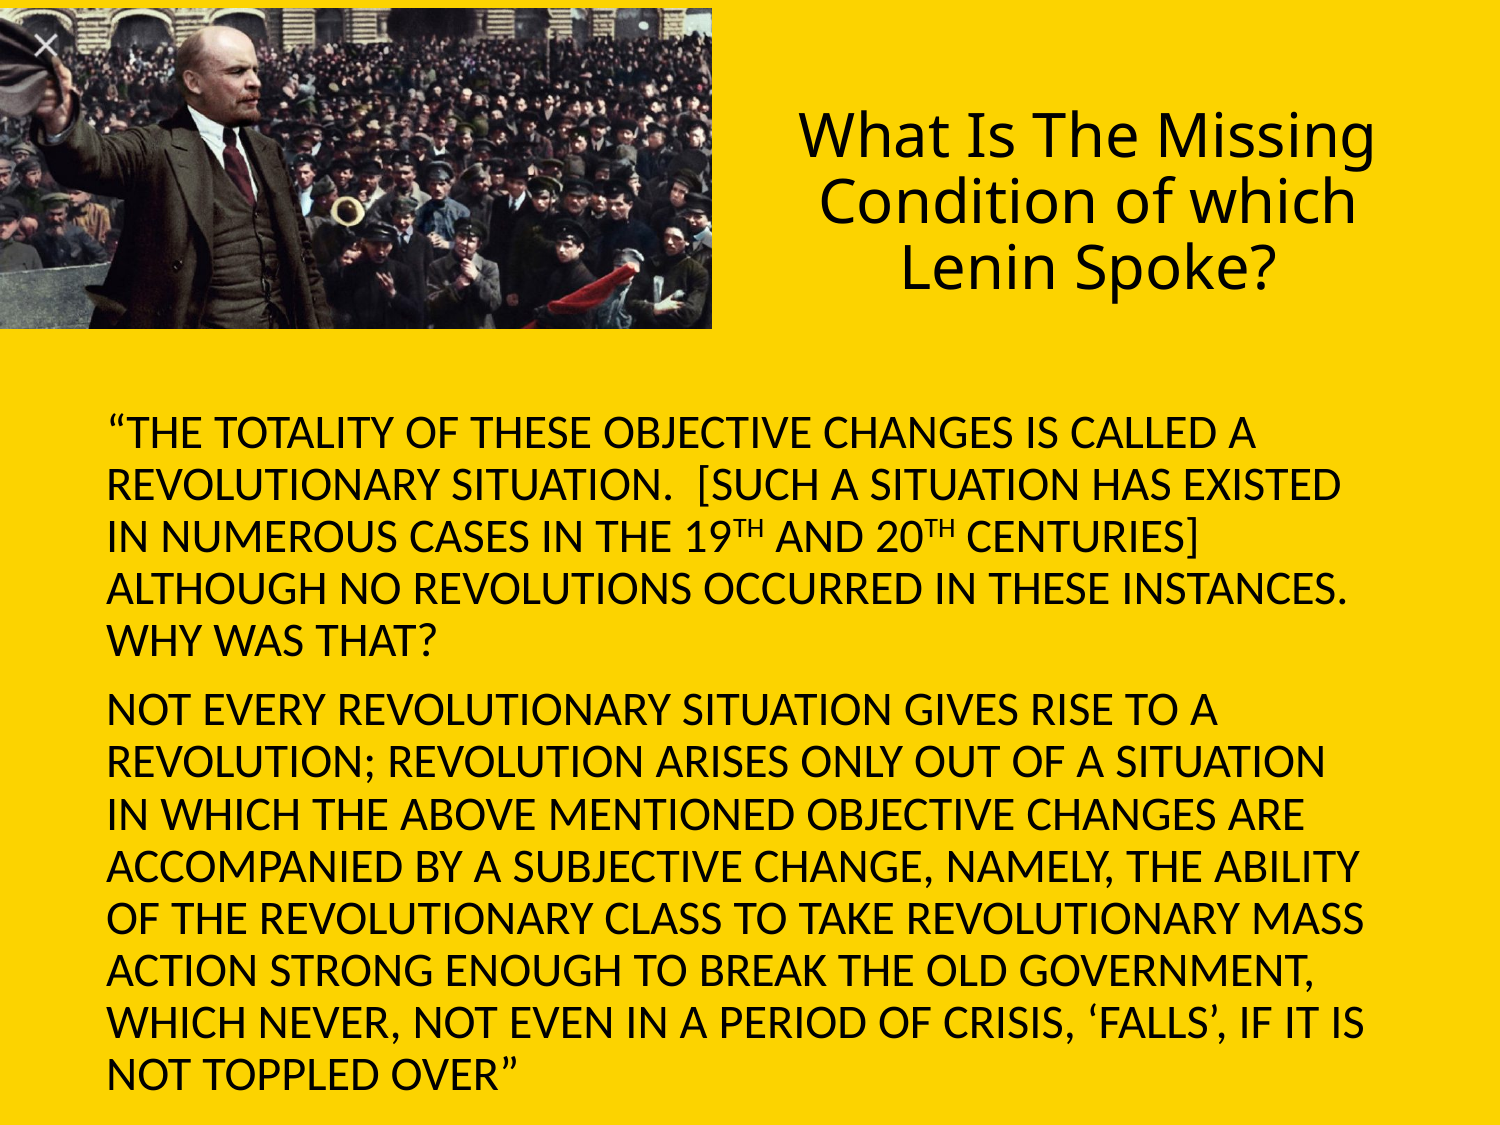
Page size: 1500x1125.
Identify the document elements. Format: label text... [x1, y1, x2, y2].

list “THE TOTALITY OF THESE OBJECTIVE CHANGES IS CALLED A REVOLUTIONARY SITUATION. [SUCH A SITUATION HAS EXISTED IN NUMEROUS CASES IN THE 19TH AND 20TH CENTURIES] ALTHOUGH NO REVOLUTIONS OCCURRED IN THESE INSTANCES. WHY WAS THAT? NOT EVERY REVOLUTIONARY SITUATION GIVES RISE TO A REVOLUTION; REVOLUTION ARISES ONLY OUT OF A SITUATION IN WHICH THE ABOVE MENTIONED OBJECTIVE CHANGES ARE ACCOMPANIED BY A SUBJECTIVE CHANGE, NAMELY, THE ABILITY OF THE REVOLUTIONARY CLASS TO TAKE REVOLUTIONARY MASS ACTION STRONG ENOUGH TO BREAK THE OLD GOVERNMENT, WHICH NEVER, NOT EVEN IN A PERIOD OF CRISIS, ‘FALLS’, IF IT IS NOT TOPPLED OVER” [90, 398, 1385, 1125]
picture [0, 8, 712, 329]
title What Is The Missing Condition of which Lenin Spoke? [725, 94, 1452, 313]
